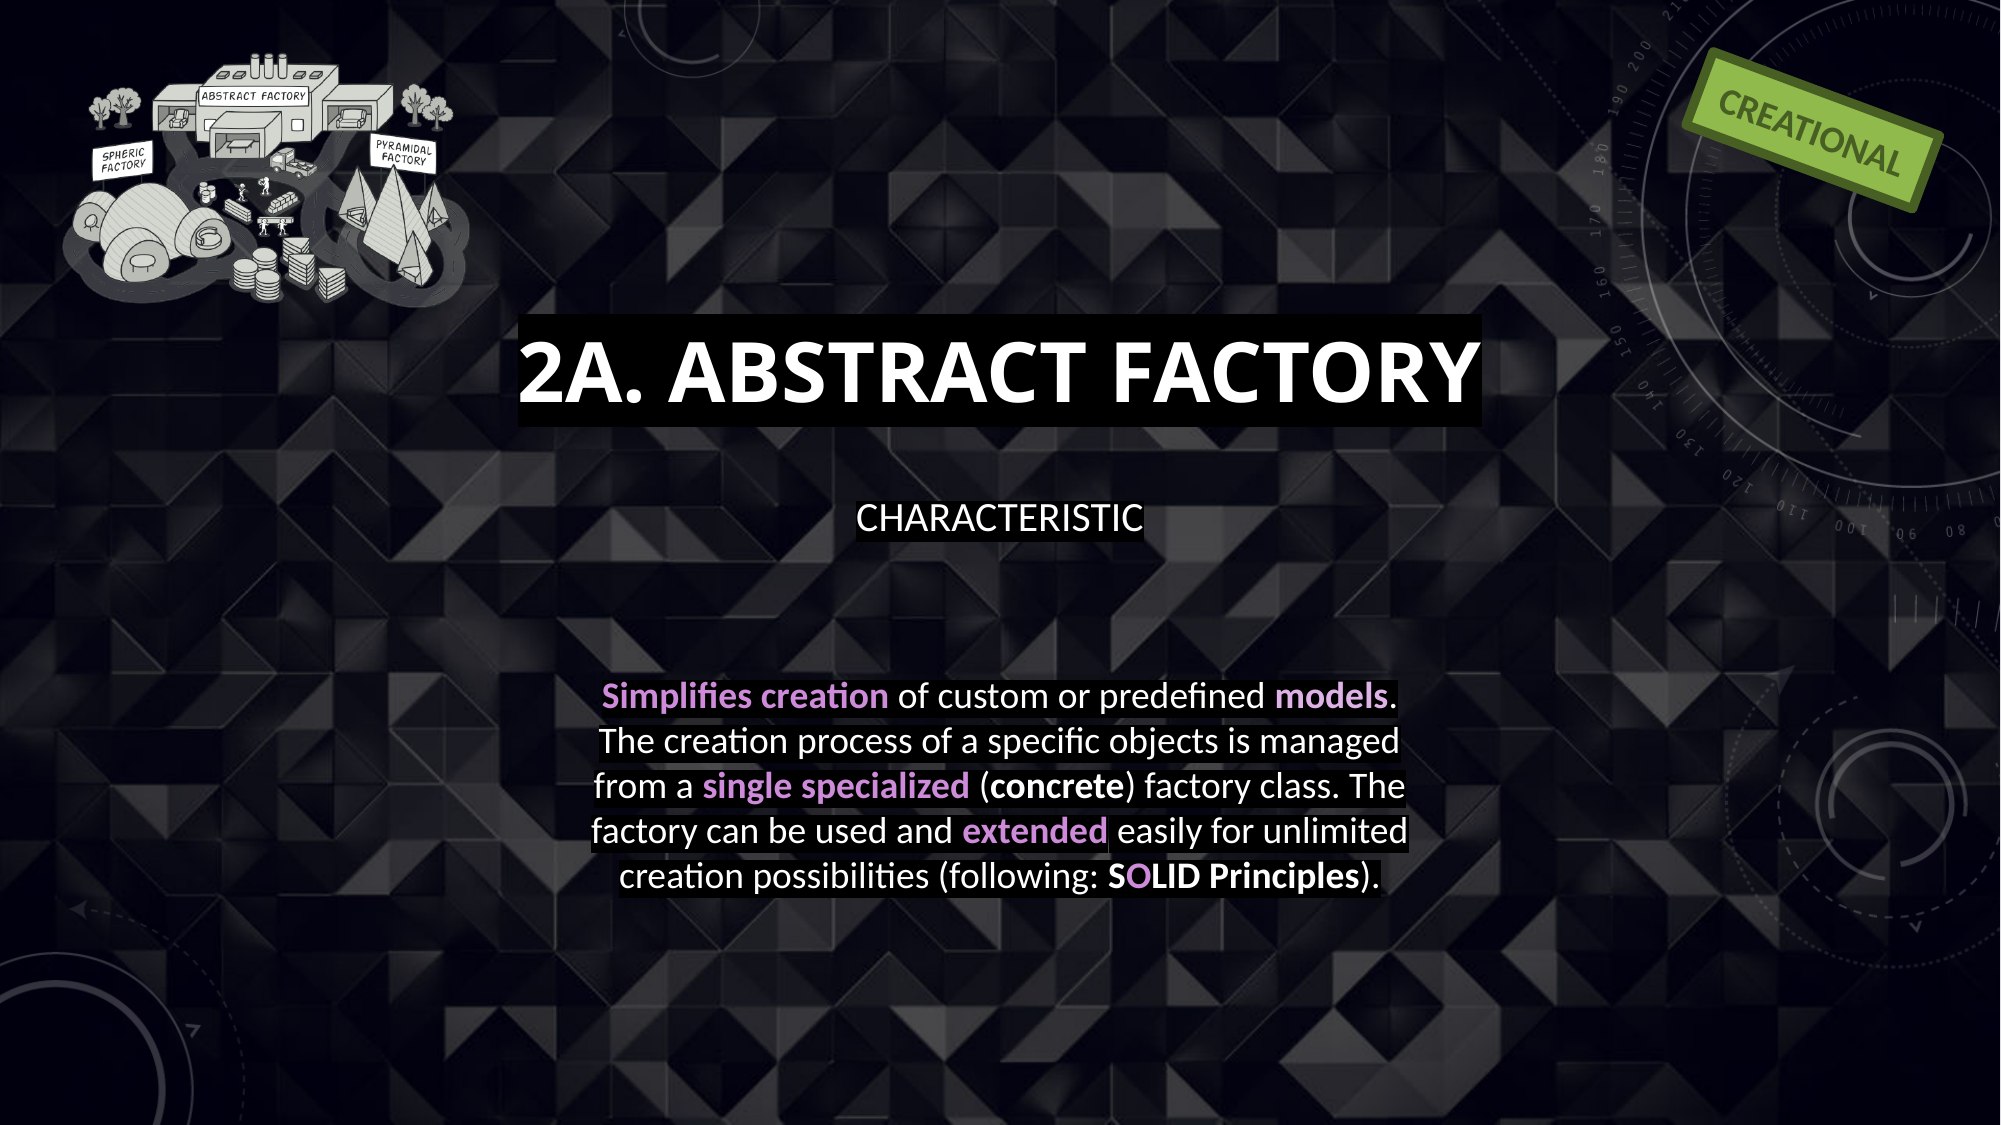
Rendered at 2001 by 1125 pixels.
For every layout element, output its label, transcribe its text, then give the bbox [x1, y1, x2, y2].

text_box CREATIONAL [1684, 50, 1941, 211]
list Characteristic [809, 482, 1191, 546]
list Simplifies creation of custom or predefined models. The creation process of a specific objects is managed from a single specialized (concrete) factory class. The factory can be used and extended easily for unlimited creation possibilities (following: SOLID Principles). [333, 663, 1667, 944]
picture [0, 0, 2001, 1125]
title 2a. Abstract Factory [358, 307, 1642, 427]
